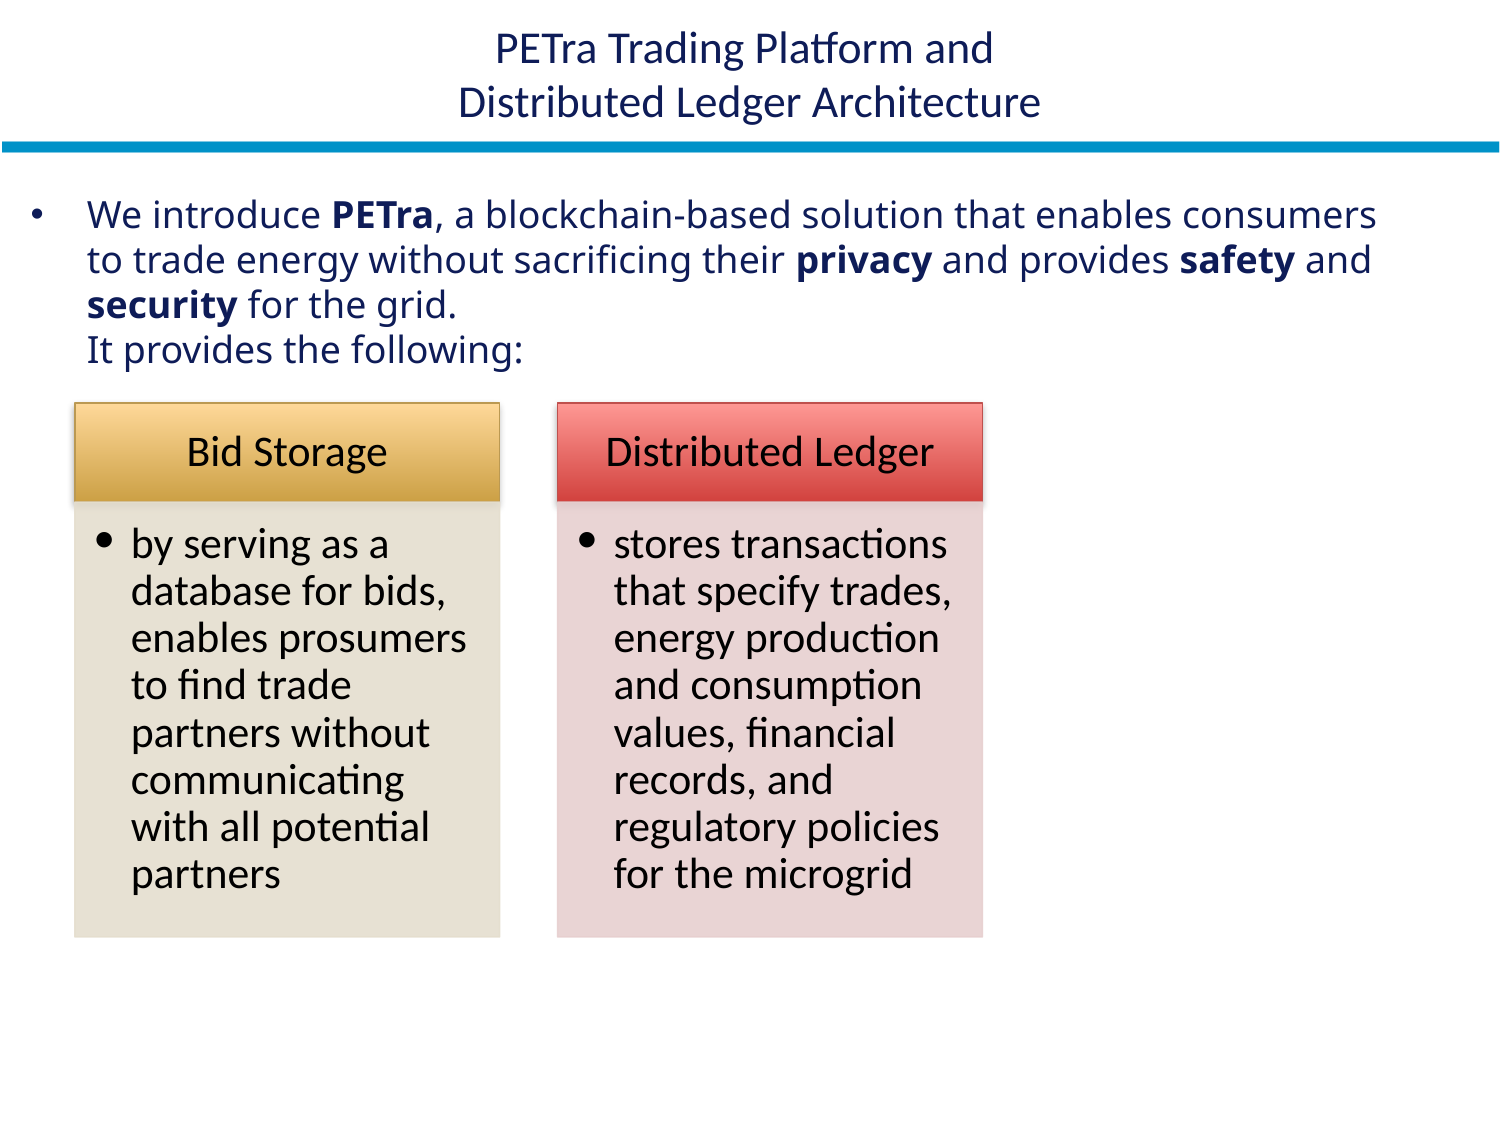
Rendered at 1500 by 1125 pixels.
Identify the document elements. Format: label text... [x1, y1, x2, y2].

list We introduce PETra, a blockchain-based solution that enables consumers to trade energy without sacrificing their privacy and provides safety and security for the grid. It provides the following: [15, 183, 1394, 926]
picture [1, 153, 1500, 1125]
picture [1, 0, 1500, 141]
text_box Distributed Ledger [557, 402, 983, 502]
text_box by serving as a database for bids, enables prosumers to find trade partners without communicating with all potential partners [74, 502, 500, 937]
text_box Bid Storage [74, 402, 500, 502]
text_box stores transactions that specify trades, energy production and consumption values, financial records, and regulatory policies for the microgrid [557, 502, 983, 937]
title PETra Trading Platform and Distributed Ledger Architecture [75, 9, 1425, 135]
